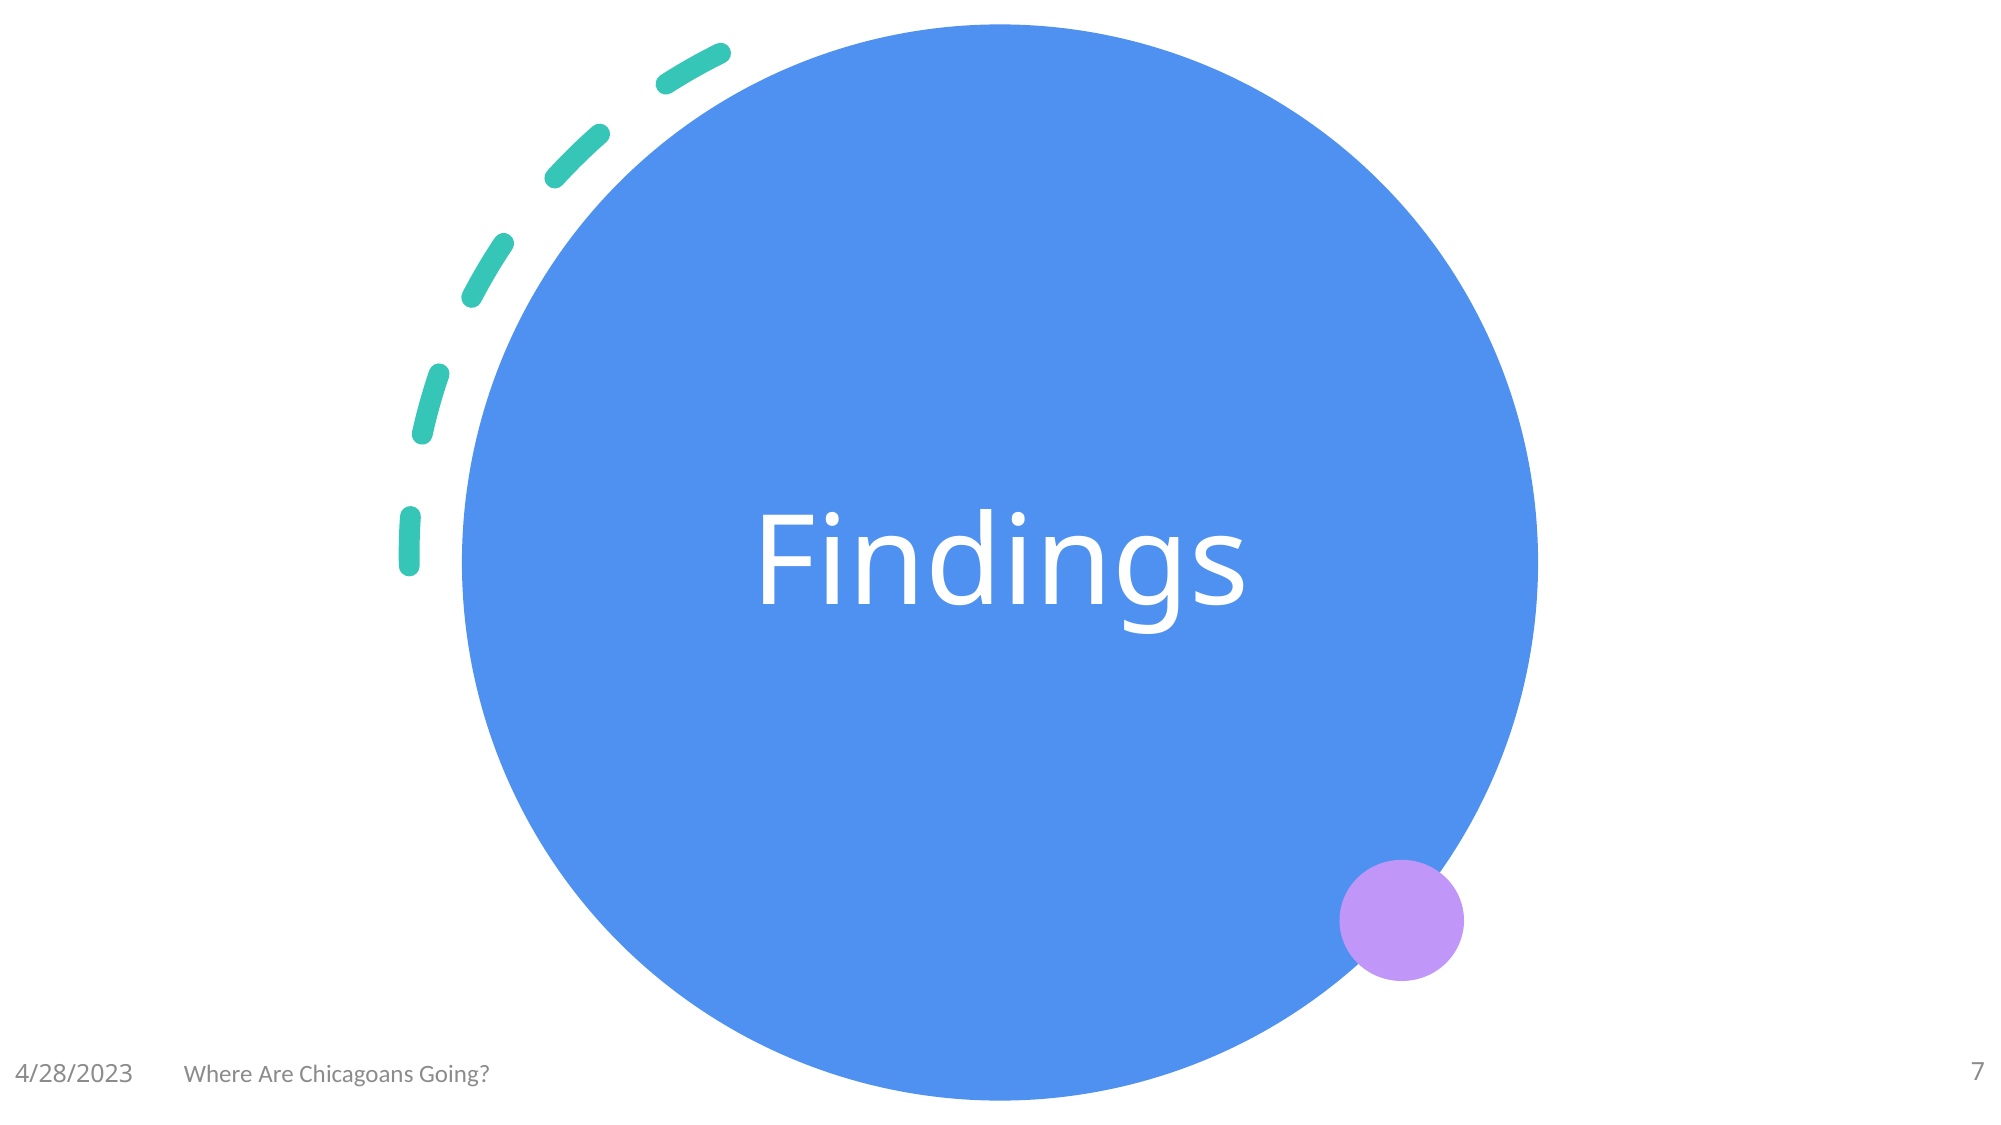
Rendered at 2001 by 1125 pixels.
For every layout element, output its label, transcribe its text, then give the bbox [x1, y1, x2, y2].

slide_number 7 [1550, 1042, 2000, 1103]
title Findings [544, 226, 1457, 639]
footer Where Are Chicagoans Going? [0, 1042, 675, 1103]
